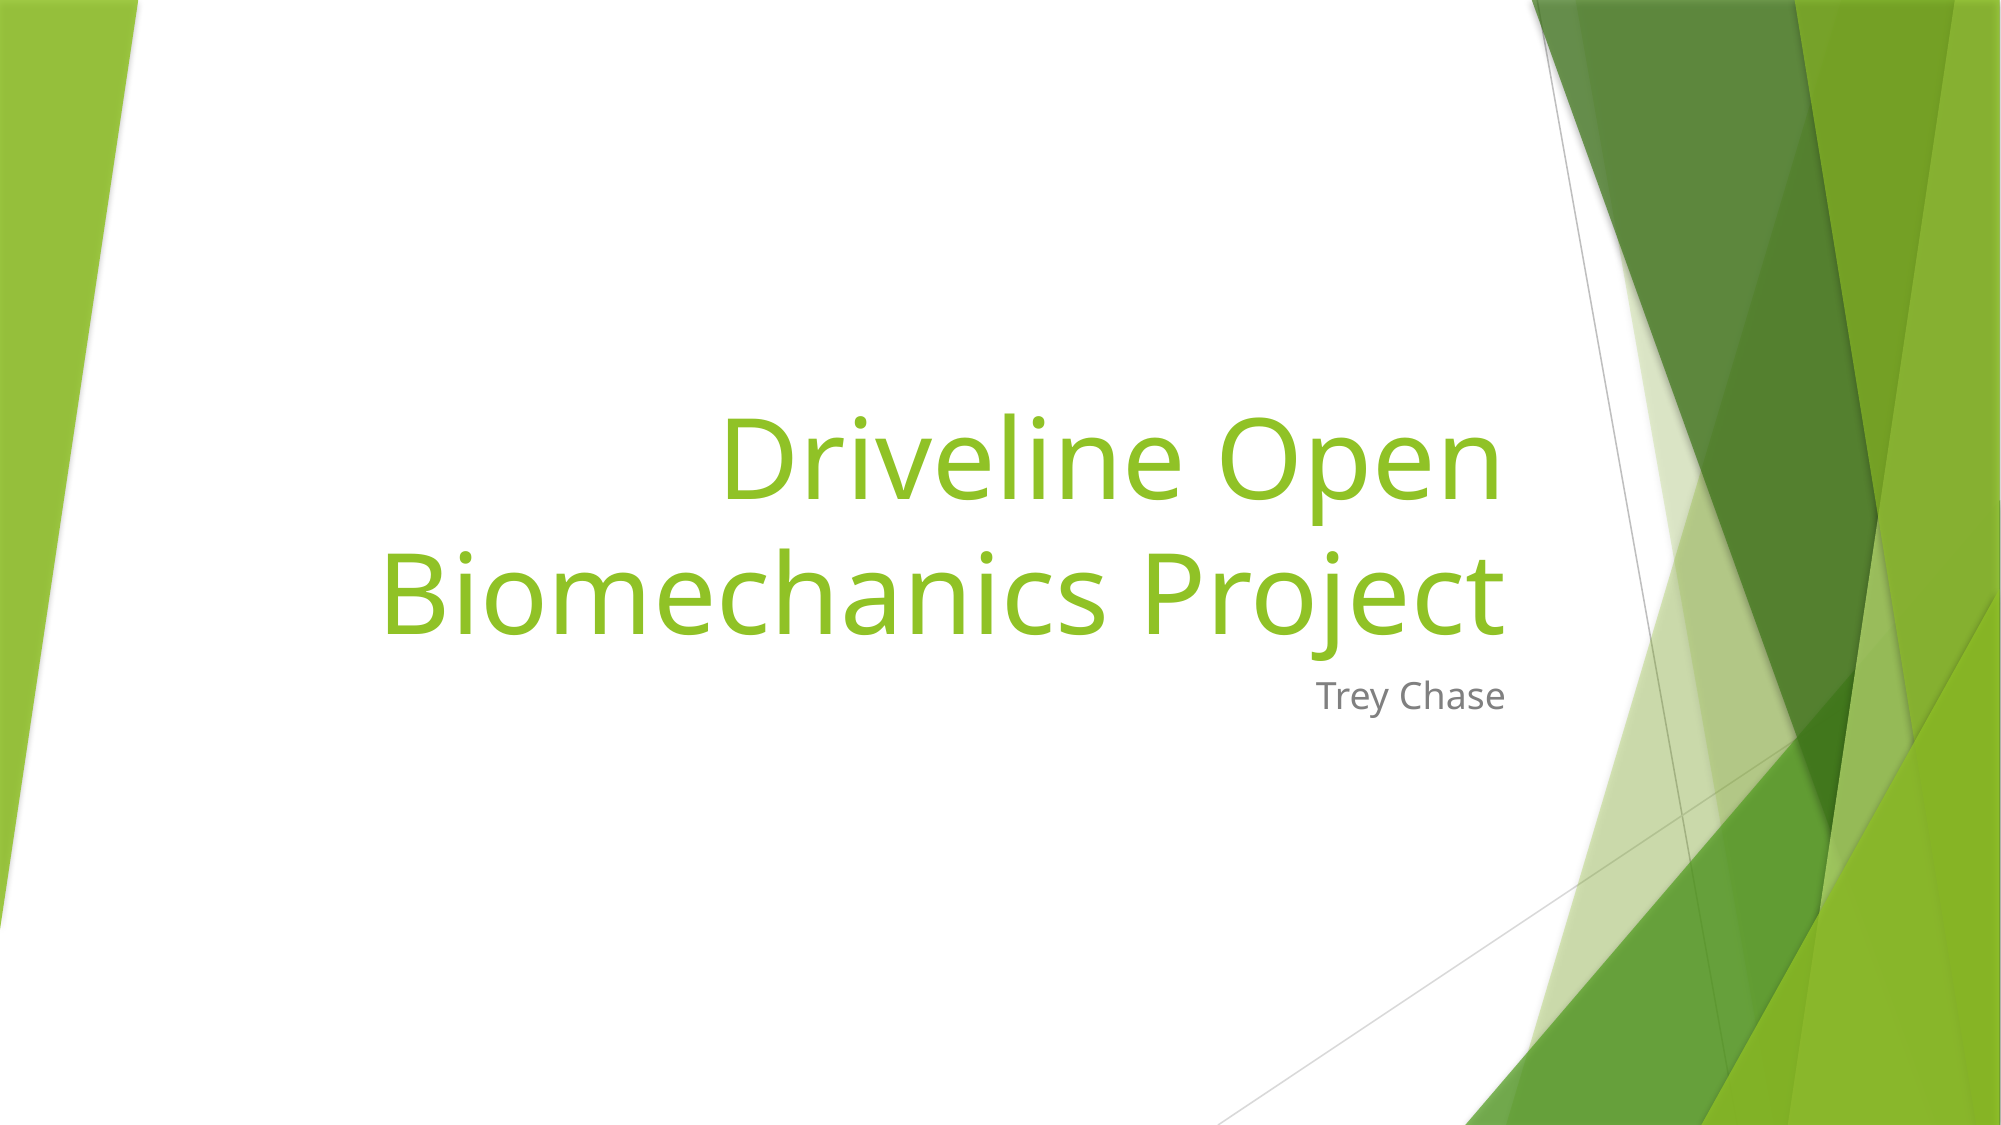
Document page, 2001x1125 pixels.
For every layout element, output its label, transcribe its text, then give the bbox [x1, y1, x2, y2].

subtitle Trey Chase [247, 664, 1522, 845]
title Driveline Open Biomechanics Project [247, 394, 1522, 664]
